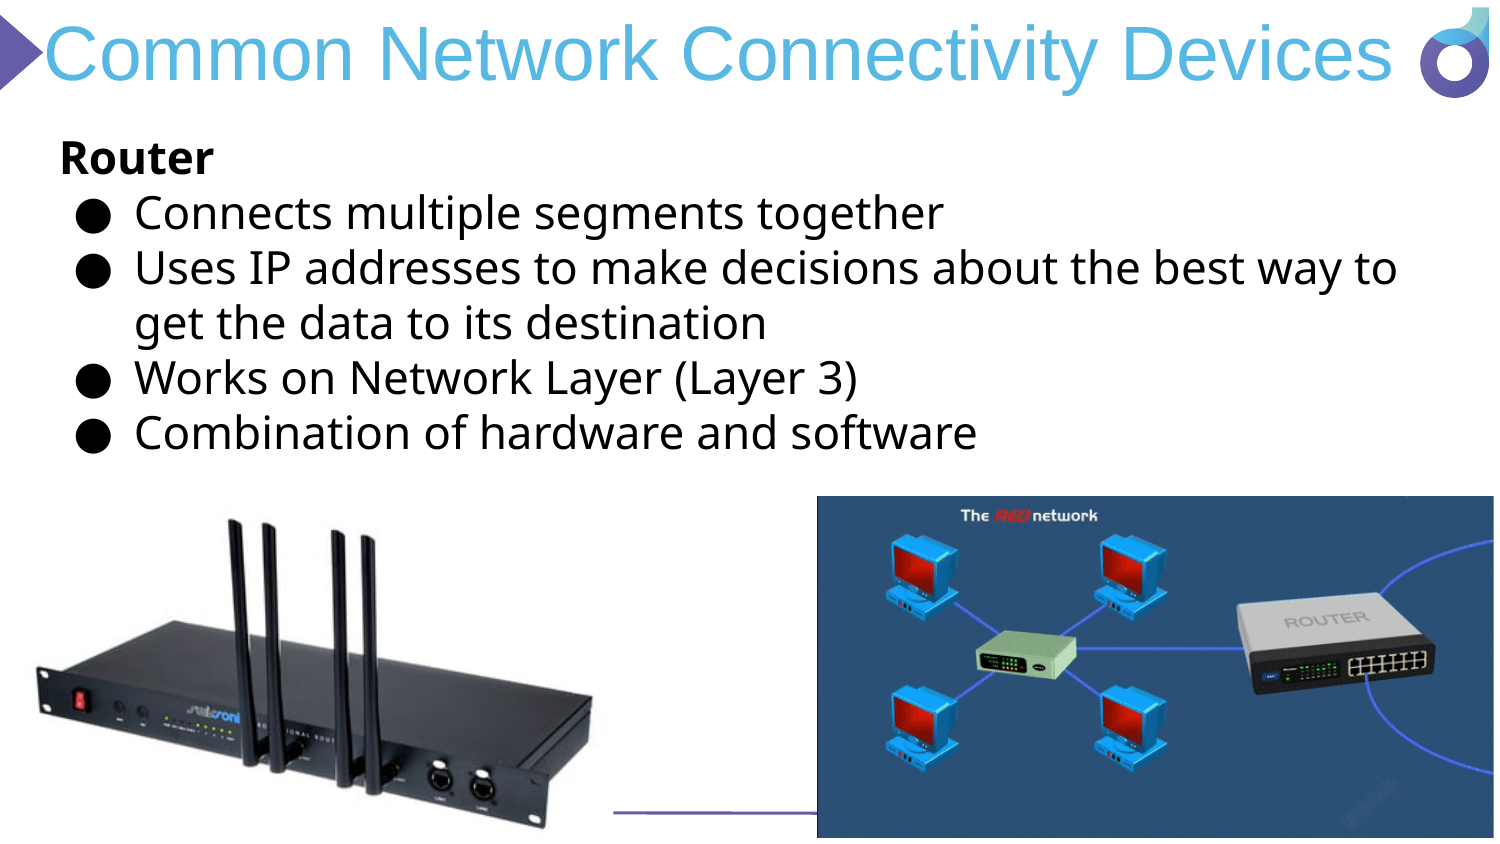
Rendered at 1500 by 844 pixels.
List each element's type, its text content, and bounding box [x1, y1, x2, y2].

text_box Router Connects multiple segments together Uses IP addresses to make decisions about the best way to get the data to its destination Works on Network Layer (Layer 3) Combination of hardware and software [43, 113, 1457, 432]
picture [6, 496, 614, 838]
picture [816, 496, 1494, 838]
title Common Network Connectivity Devices [43, 3, 1500, 107]
